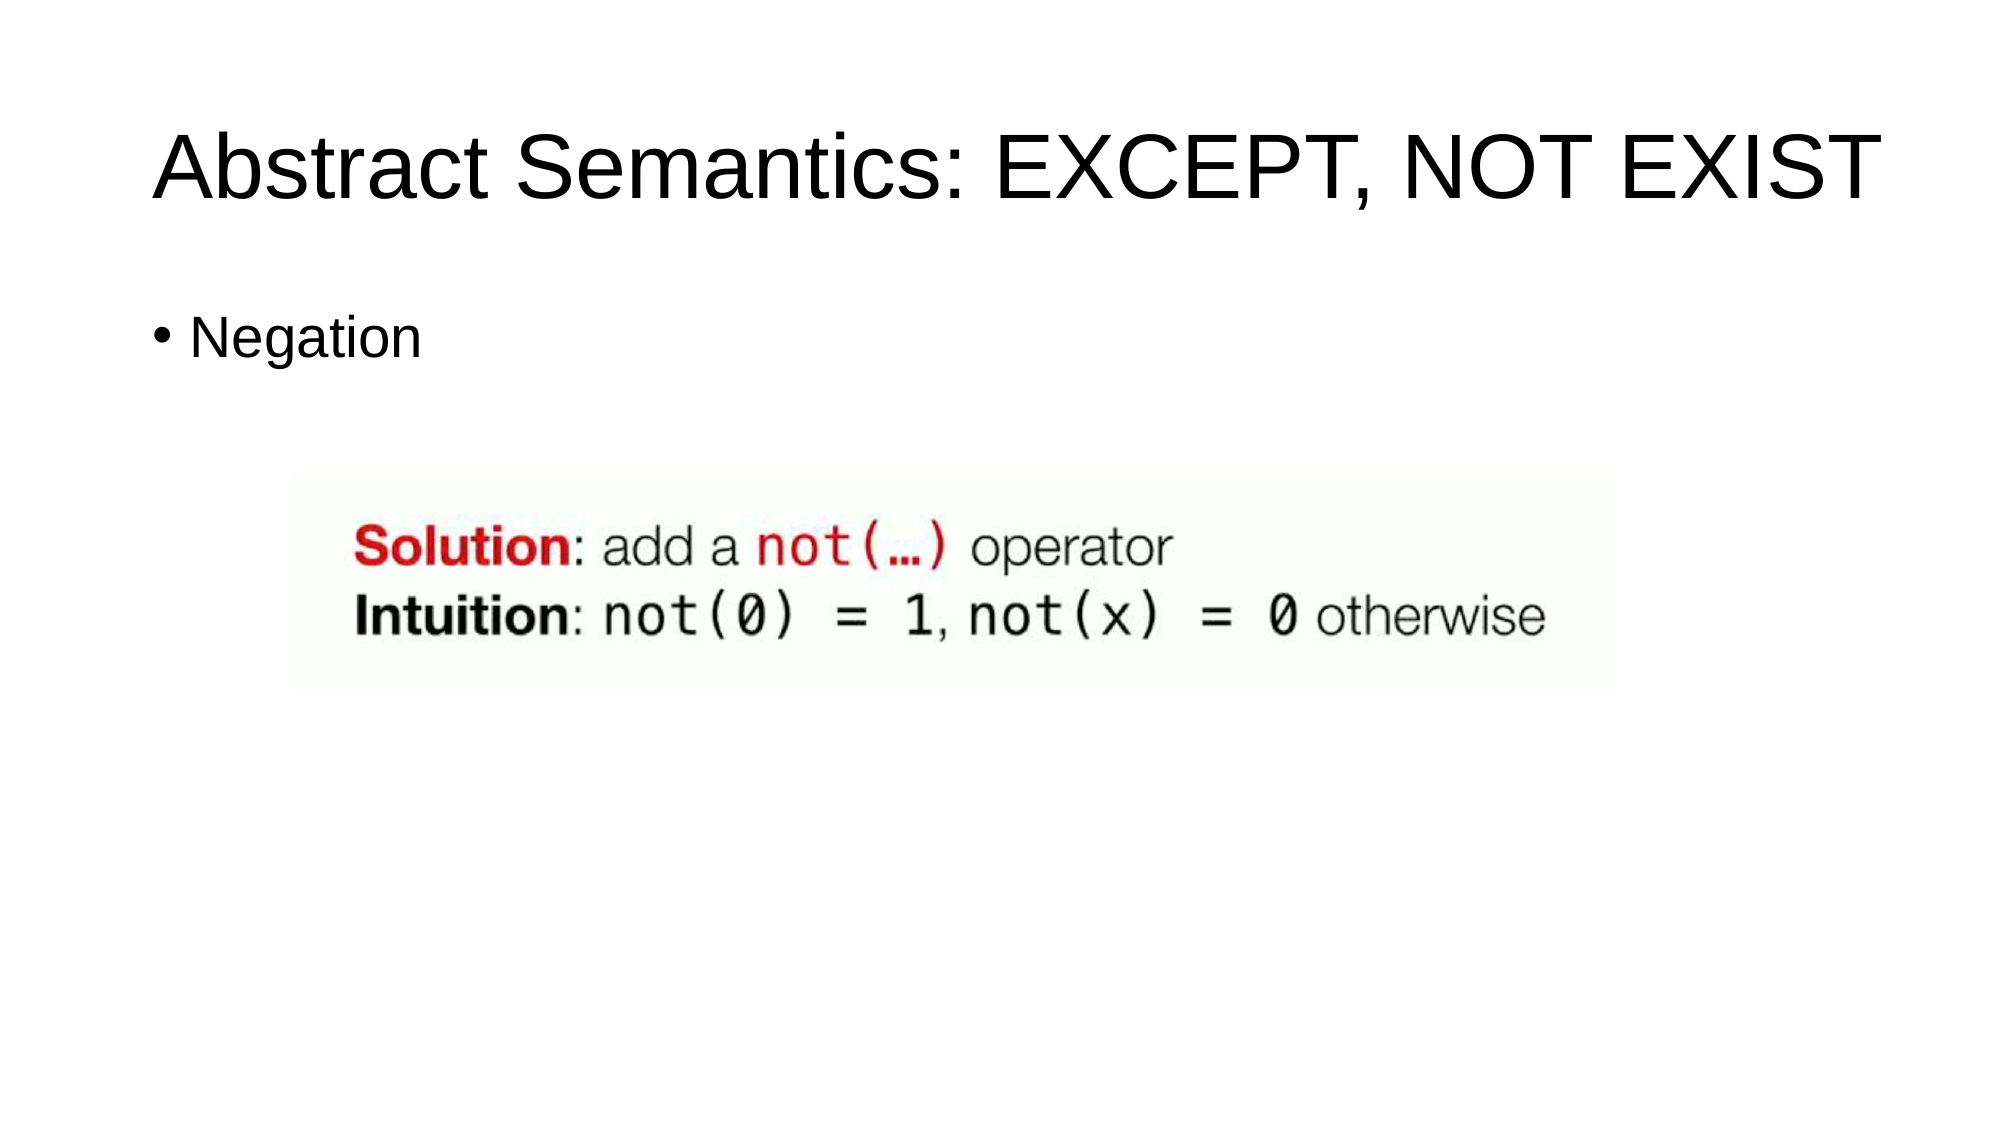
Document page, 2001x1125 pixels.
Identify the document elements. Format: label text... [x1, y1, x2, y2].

title Abstract Semantics: EXCEPT, NOT EXIST [137, 59, 1926, 278]
list Negation [137, 299, 1863, 1014]
picture [290, 471, 1617, 690]
